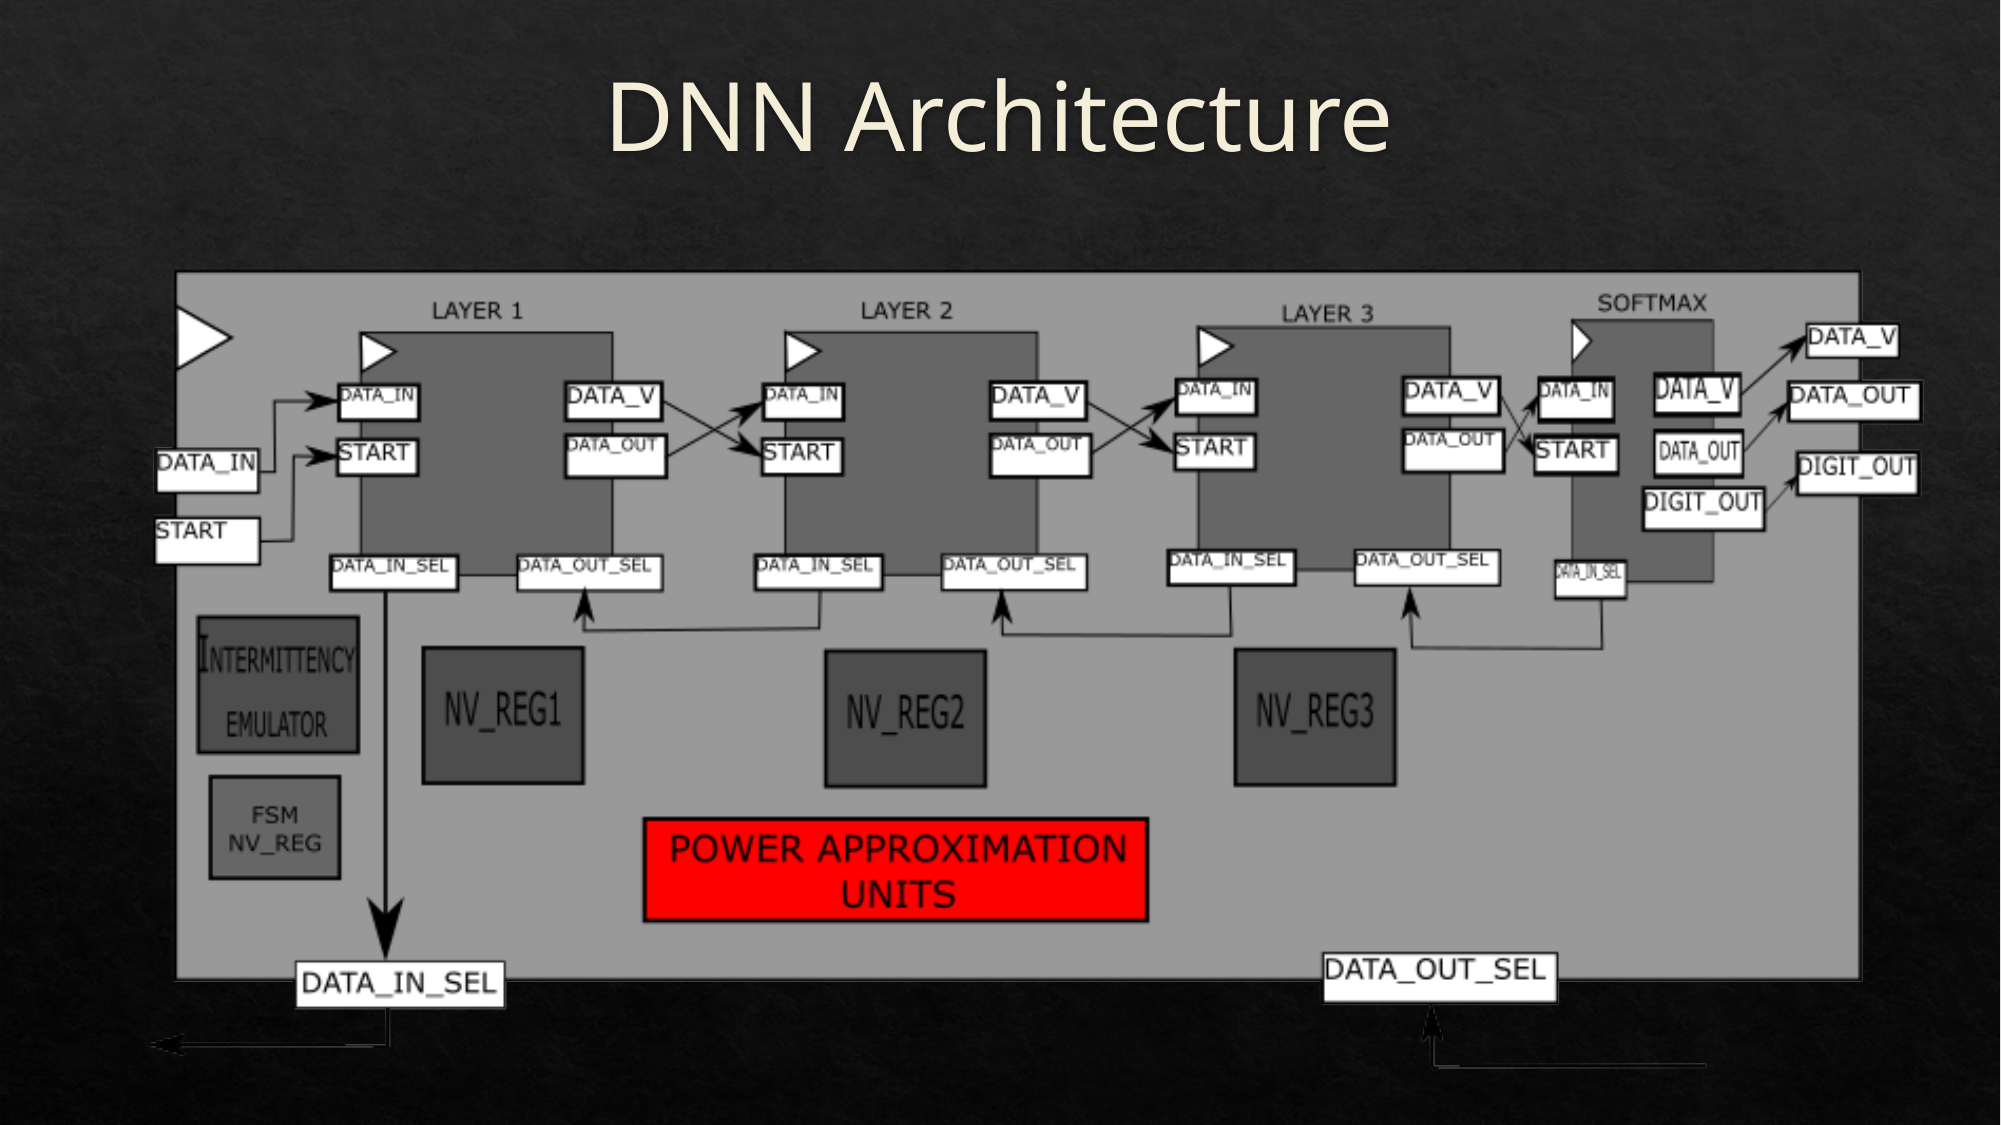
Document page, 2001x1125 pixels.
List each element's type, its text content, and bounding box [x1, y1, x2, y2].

title DNN Architecture [149, 16, 1849, 192]
picture [95, 196, 2000, 1125]
